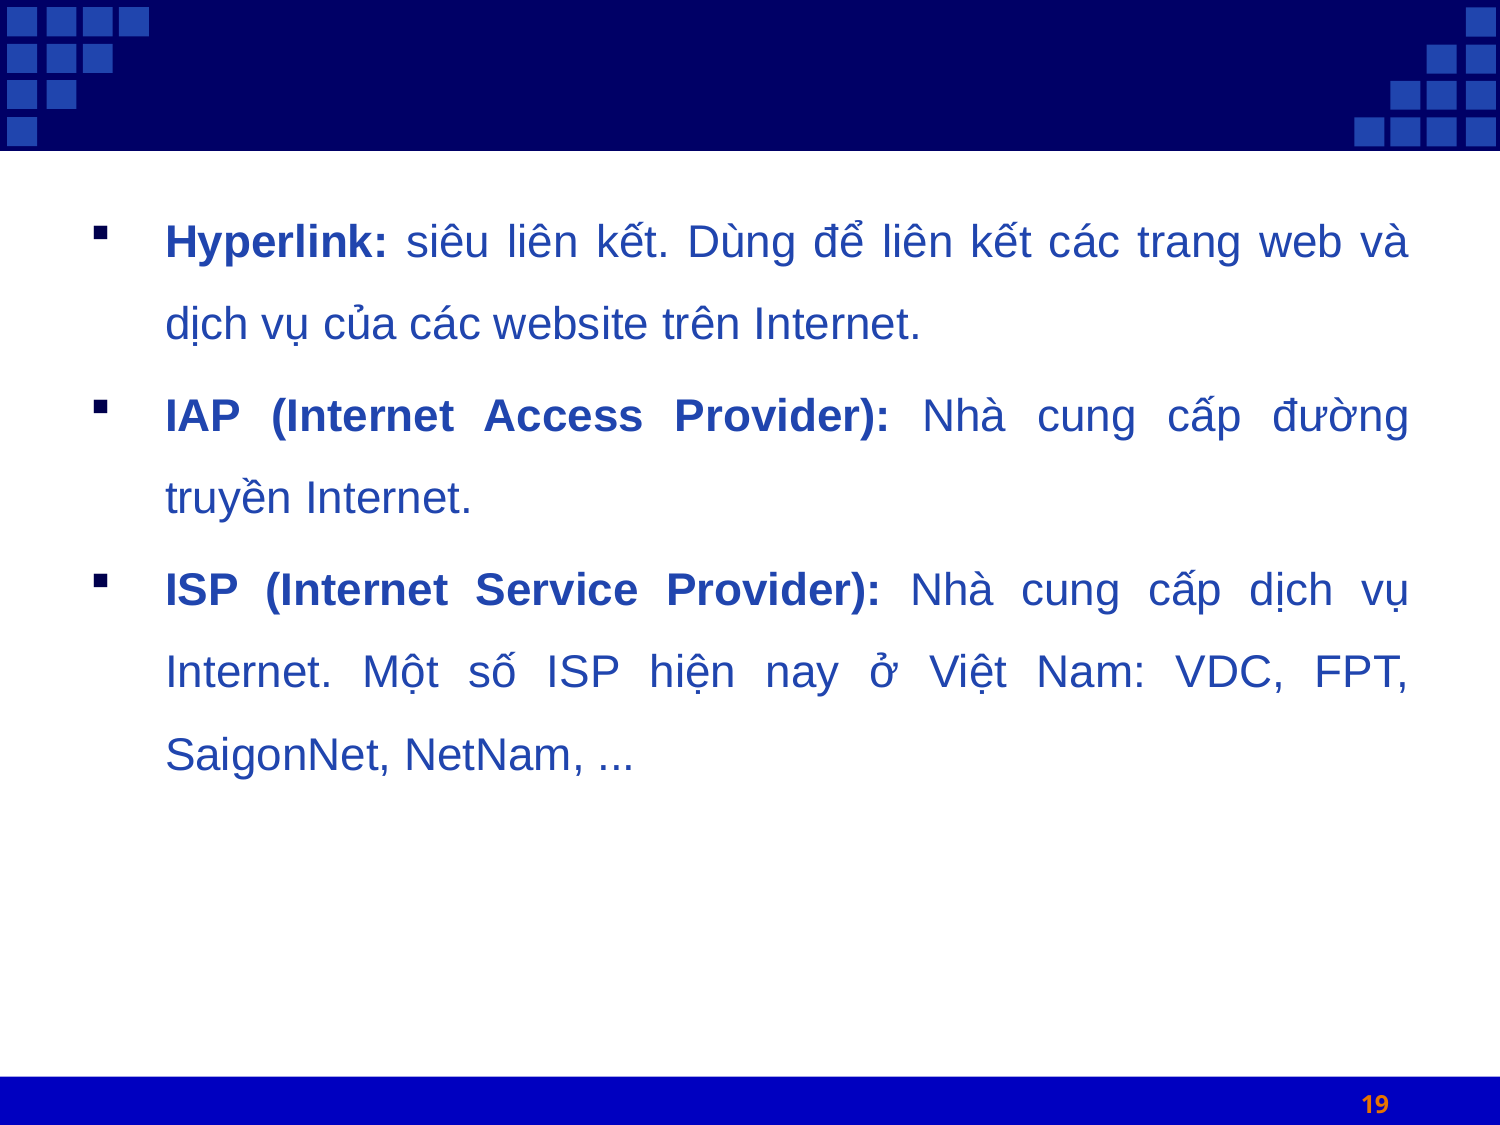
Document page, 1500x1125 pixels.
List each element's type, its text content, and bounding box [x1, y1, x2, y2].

list Hyperlink: siêu liên kết. Dùng để liên kết các trang web và dịch vụ của các website trên Internet. IAP (Internet Access Provider): Nhà cung cấp đường truyền Internet. ISP (Internet Service Provider): Nhà cung cấp dịch vụ Internet. Một số ISP hiện nay ở Việt Nam: VDC, FPT, SaigonNet, NetNam, ... [75, 176, 1425, 1038]
slide_number 19 [1324, 1080, 1426, 1125]
